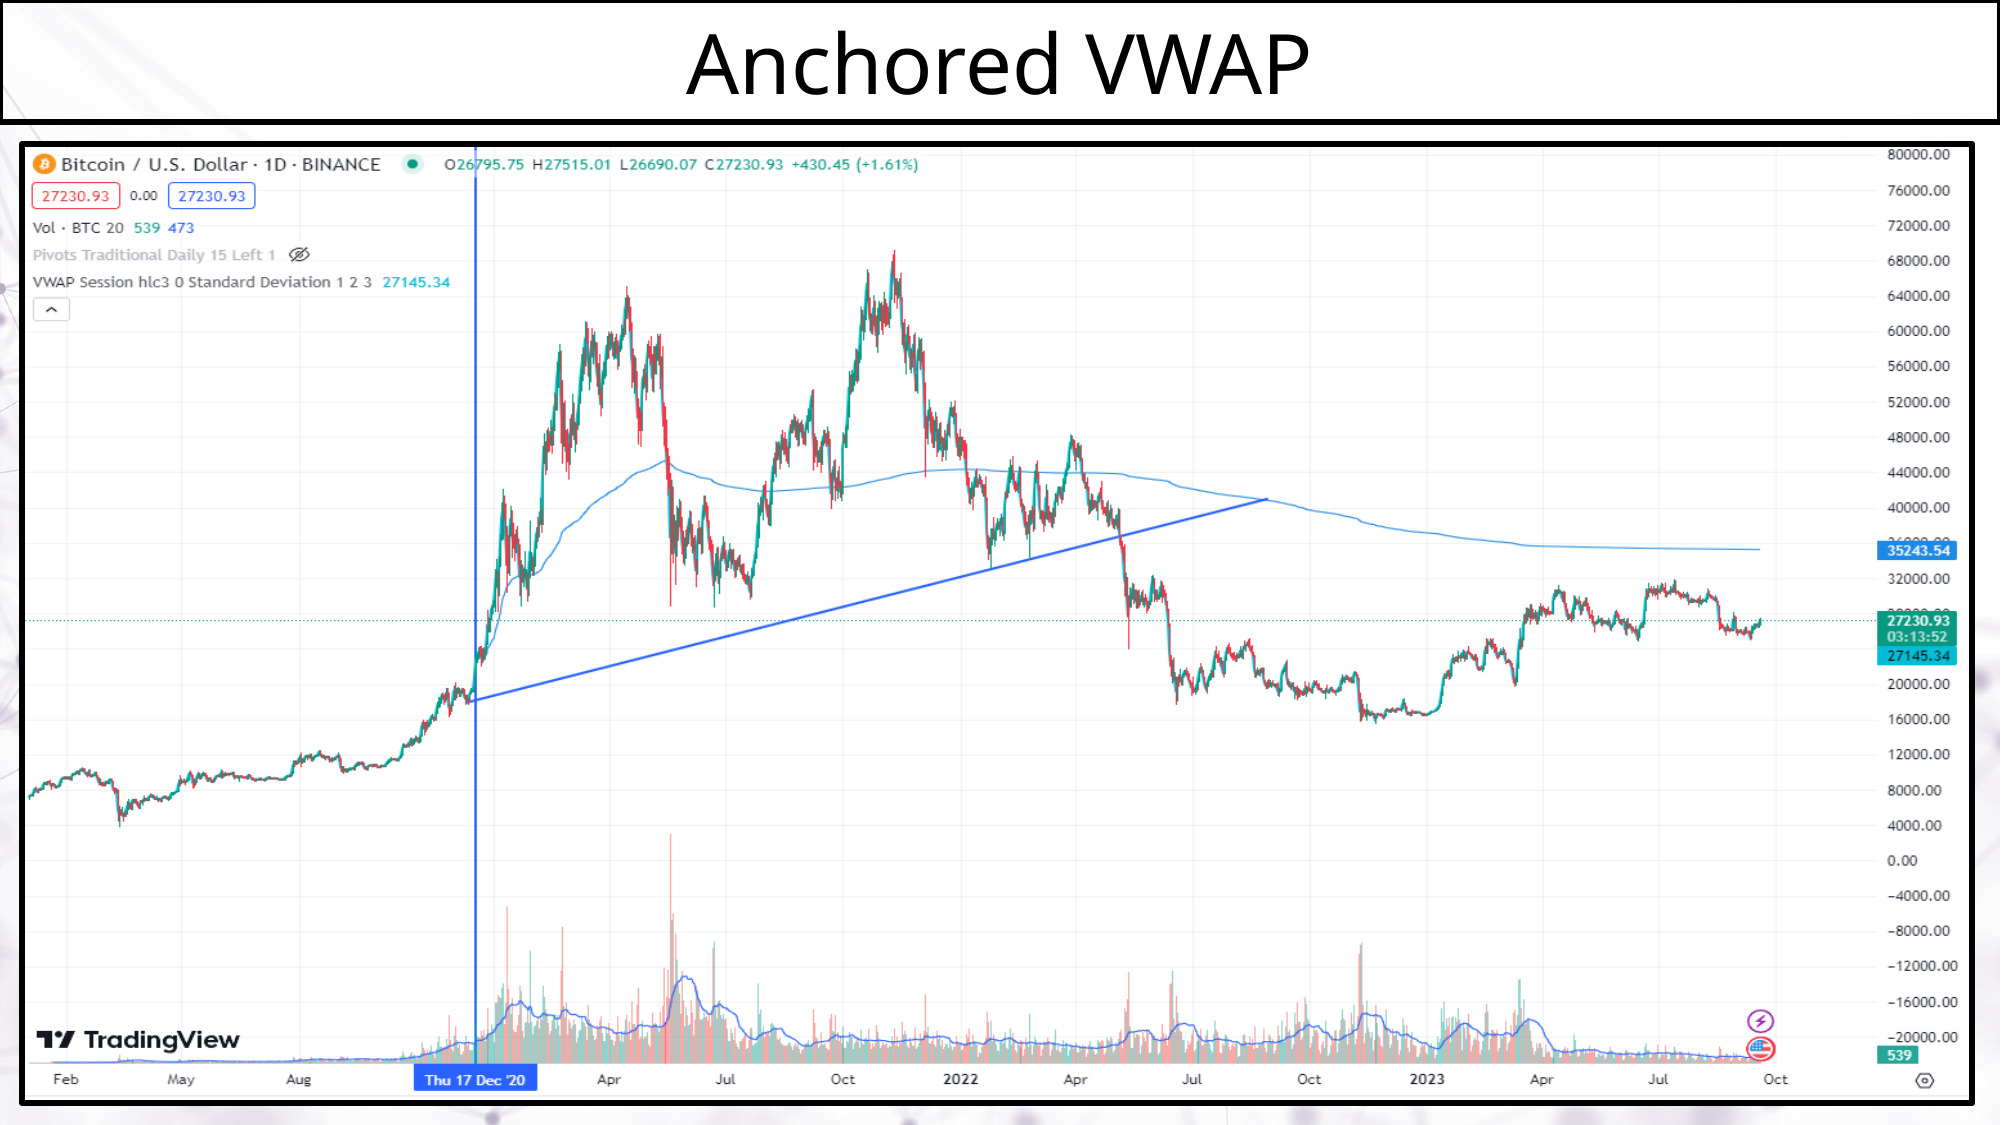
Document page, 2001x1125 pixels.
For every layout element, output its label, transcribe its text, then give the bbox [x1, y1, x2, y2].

picture [24, 146, 1970, 1101]
title Anchored VWAP [0, 0, 2000, 123]
